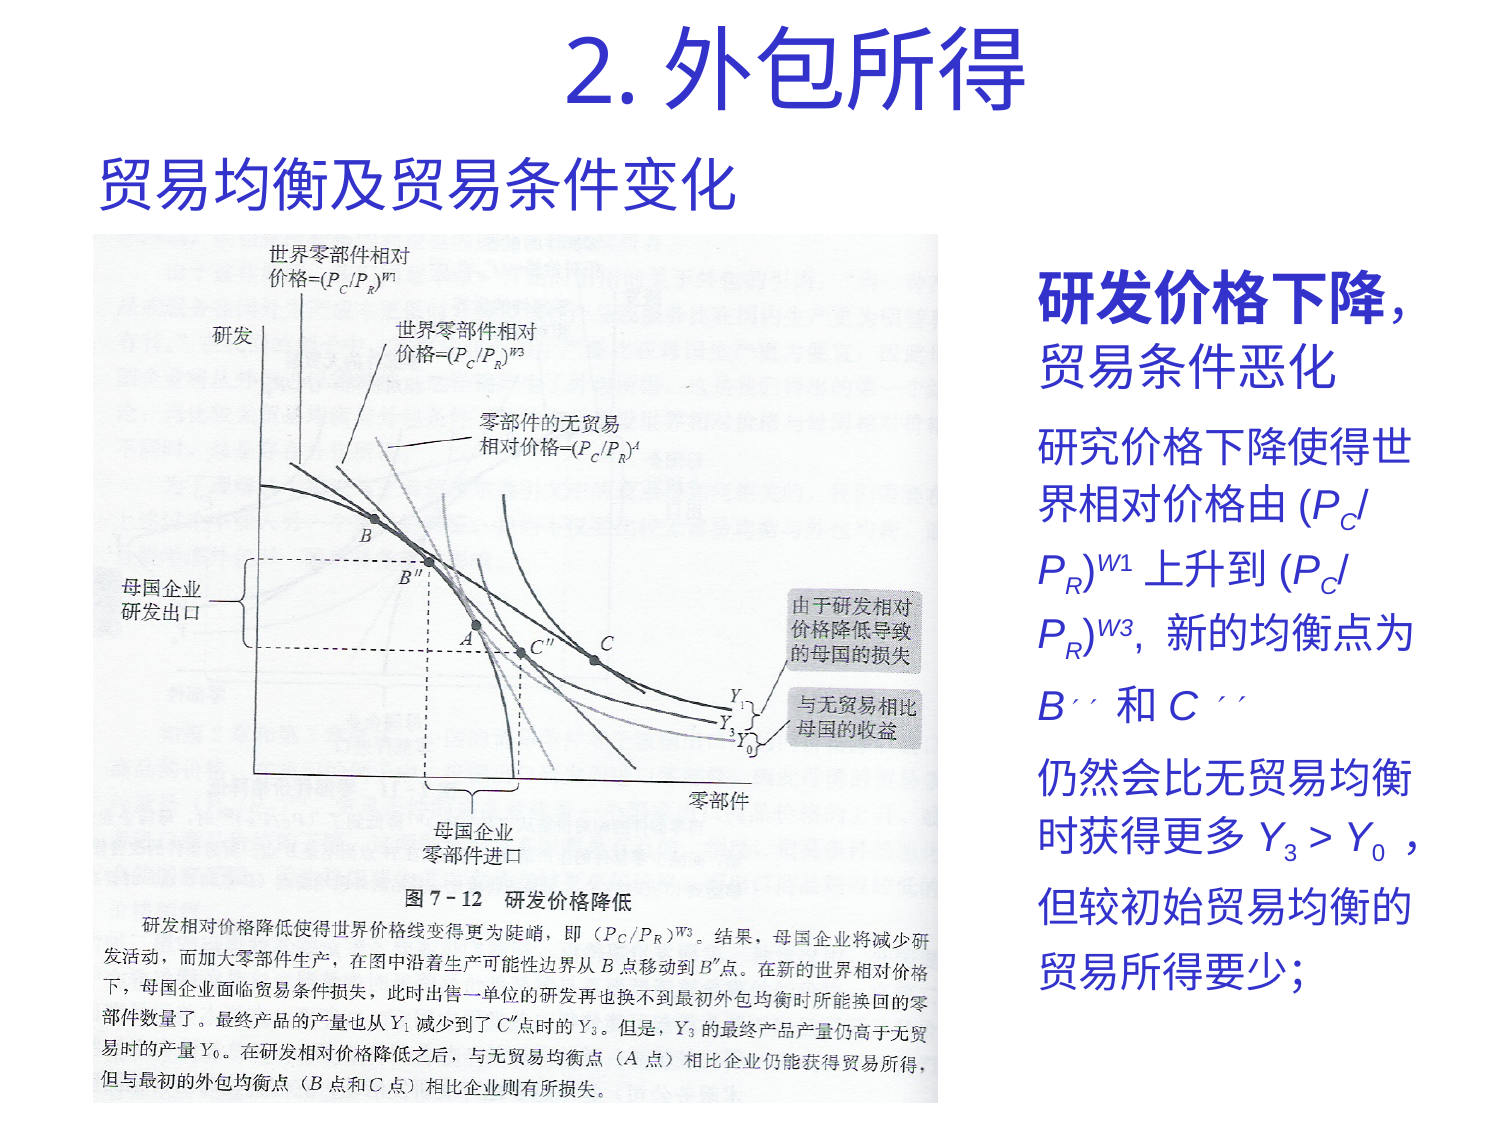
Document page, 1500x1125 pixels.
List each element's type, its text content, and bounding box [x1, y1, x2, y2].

text_box 研发价格下降，贸易条件恶化 研究价格下降使得世界相对价格由(PC/PR)W1上升到(PC/PR)W3, 新的均衡点为B  和C   仍然会比无贸易均衡时获得更多Y3 > Y0 ，但较初始贸易均衡的贸易所得要少； [1022, 259, 1467, 1029]
picture [93, 234, 938, 1103]
title 2.外包所得 [92, 0, 1500, 135]
text_box 贸易均衡及贸易条件变化 [82, 140, 1386, 226]
